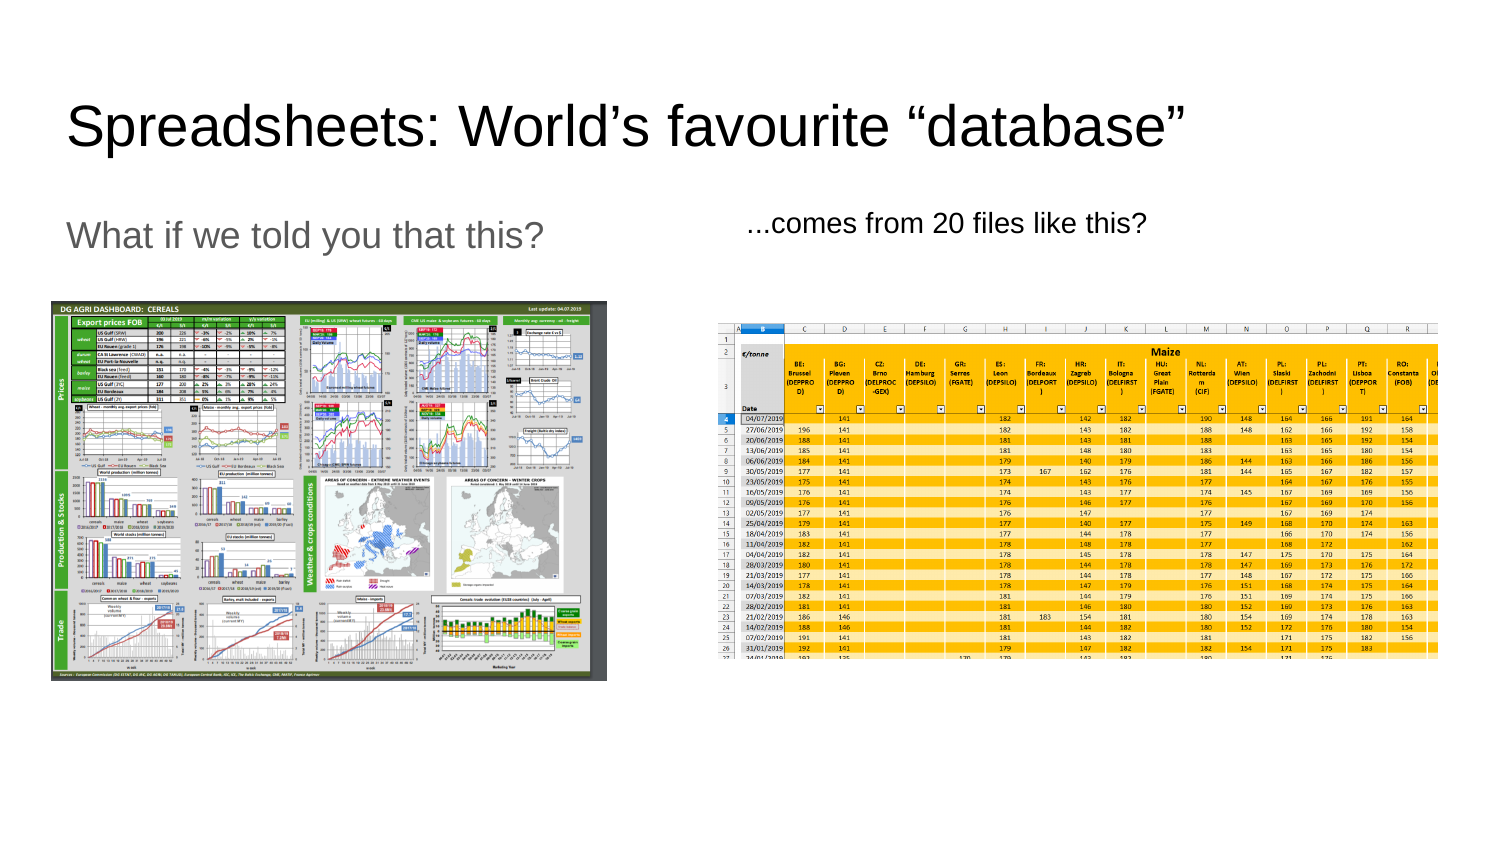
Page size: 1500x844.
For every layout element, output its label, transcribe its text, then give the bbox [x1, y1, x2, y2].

text_box ...comes from 20 files like this? [731, 188, 1274, 263]
picture [50, 301, 607, 681]
picture [718, 323, 1438, 659]
title Spreadsheets: World’s favourite “database” [51, 72, 1449, 167]
list What if we told you that this? [51, 189, 1449, 750]
